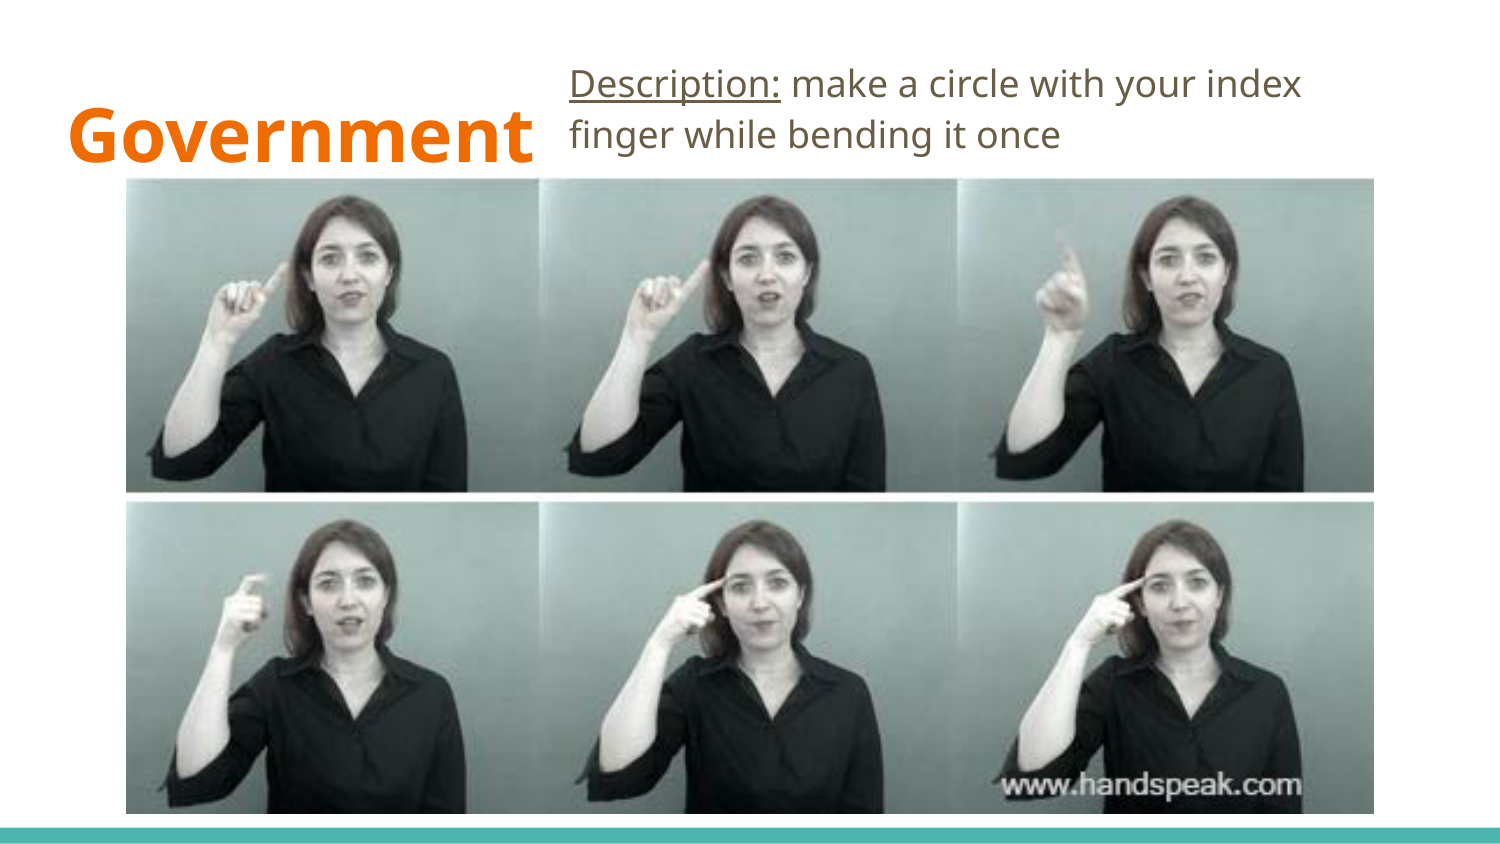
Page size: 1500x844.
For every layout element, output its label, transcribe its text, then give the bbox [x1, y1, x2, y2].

list Description: make a circle with your index finger while bending it once [553, 37, 1378, 164]
title Government [51, 72, 1449, 189]
picture [126, 177, 1374, 814]
